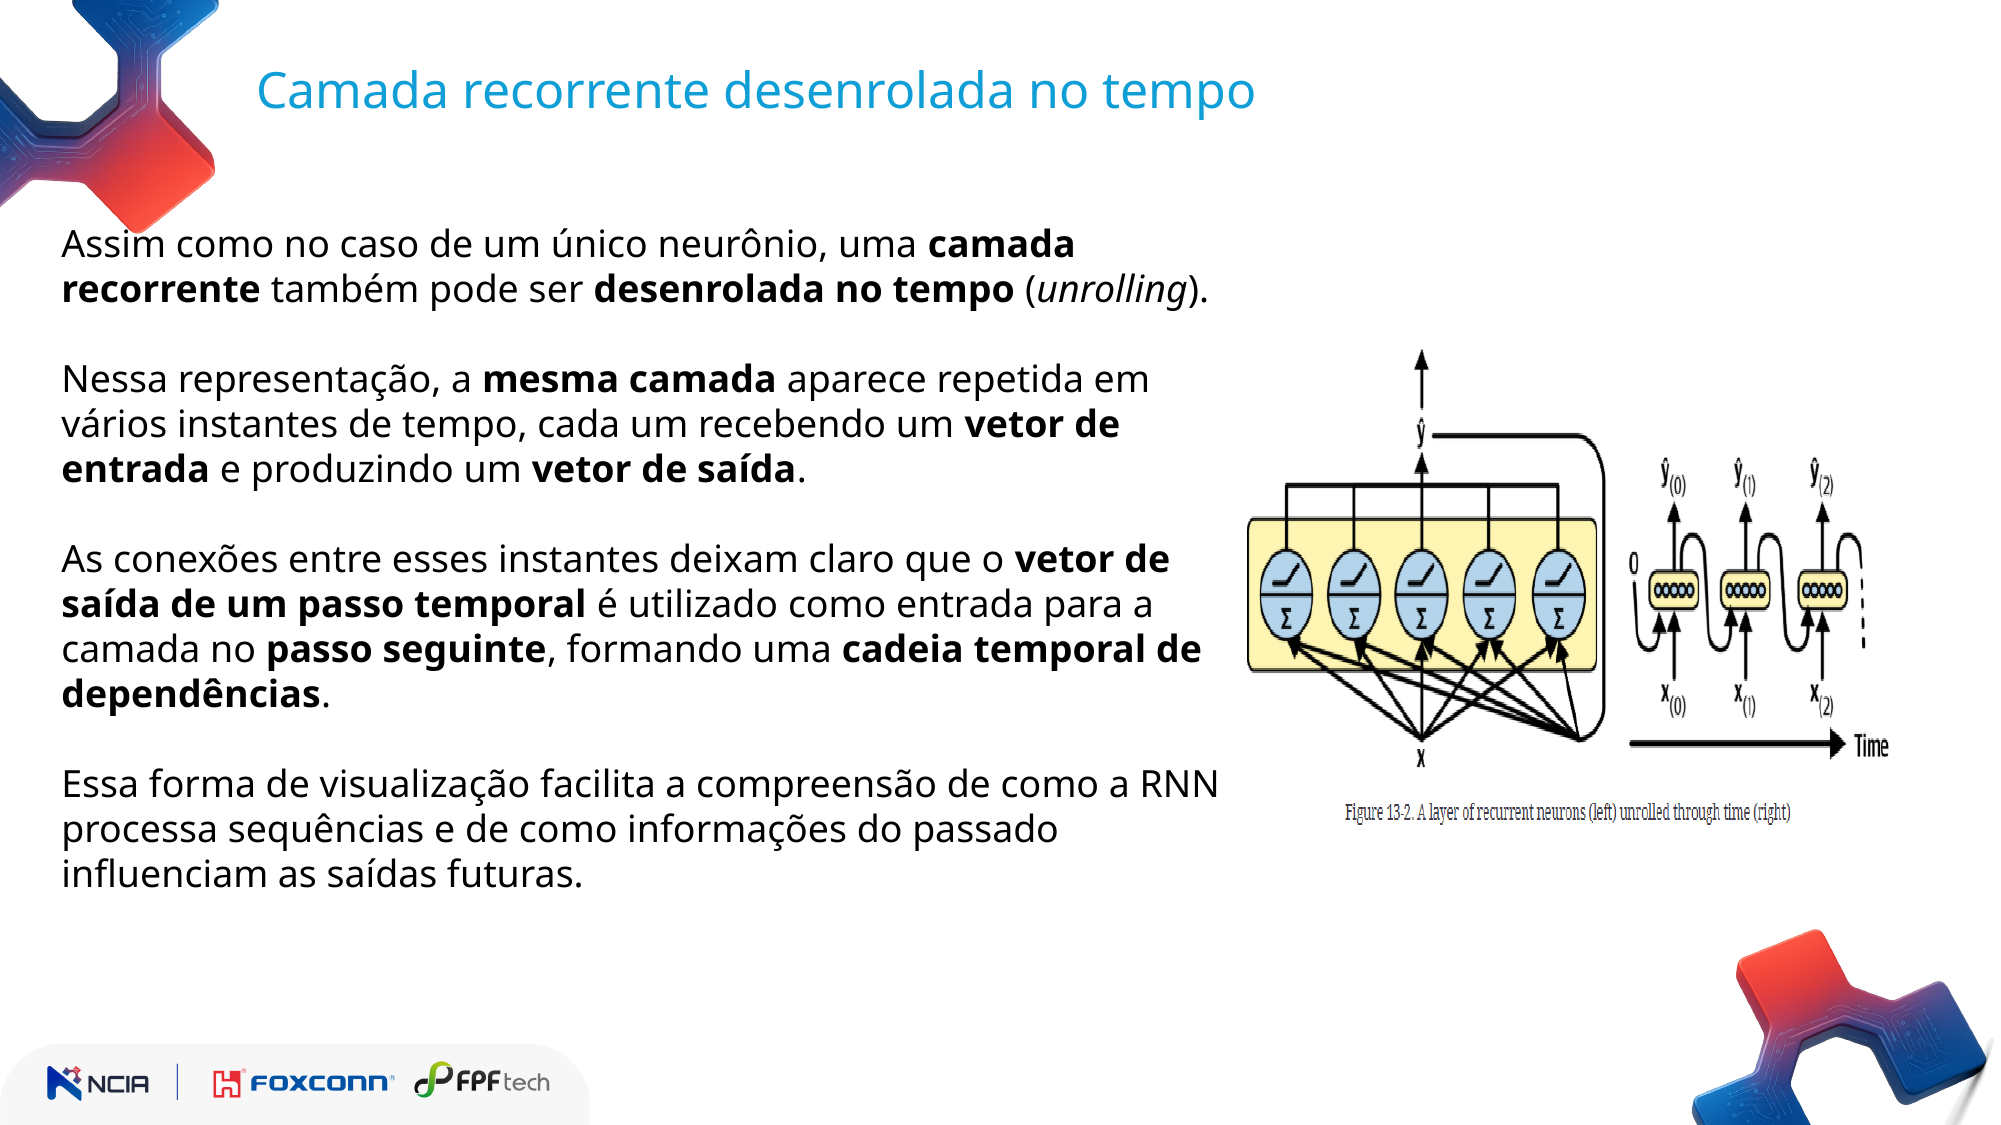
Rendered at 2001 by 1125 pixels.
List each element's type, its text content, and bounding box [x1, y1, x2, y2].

text_box Assim como no caso de um único neurônio, uma camada recorrente também pode ser desenrolada no tempo (unrolling). Nessa representação, a mesma camada aparece repetida em vários instantes de tempo, cada um recebendo um vetor de entrada e produzindo um vetor de saída. As conexões entre esses instantes deixam claro que o vetor de saída de um passo temporal é utilizado como entrada para a camada no passo seguinte, formando uma cadeia temporal de dependências. Essa forma de visualização facilita a compreensão de como a RNN processa sequências e de como informações do passado influenciam as saídas futuras. [46, 212, 1243, 903]
picture [1219, 324, 1903, 848]
picture [1667, 911, 2001, 1125]
picture [0, 0, 250, 246]
picture [0, 991, 590, 1125]
text_box Camada recorrente desenrolada no tempo [241, 51, 1557, 127]
